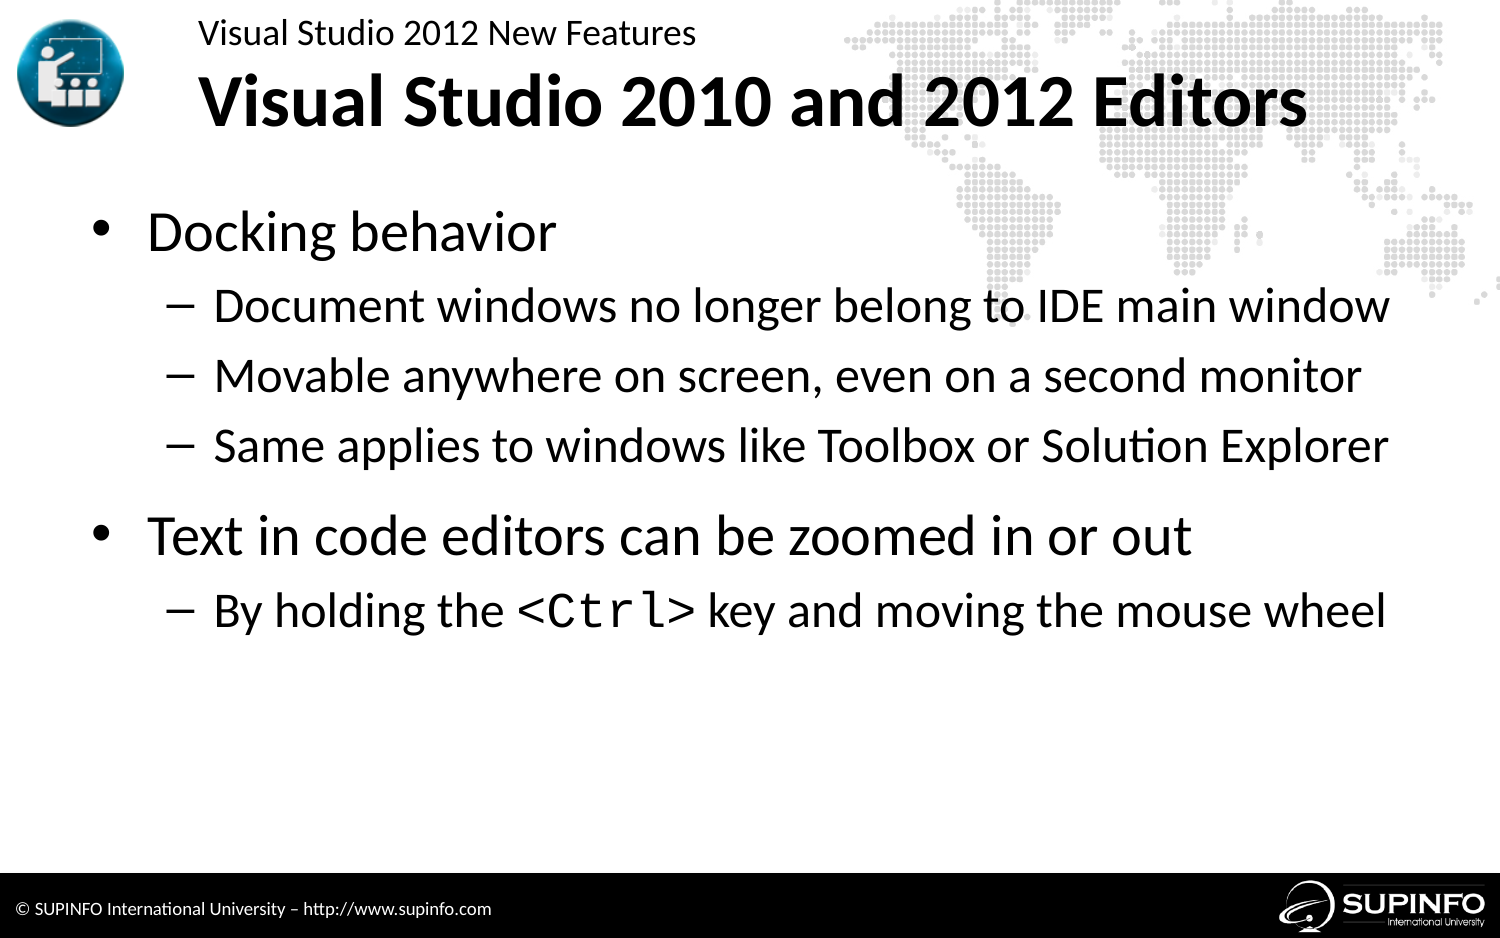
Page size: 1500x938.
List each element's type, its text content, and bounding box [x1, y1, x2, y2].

title Visual Studio 2010 and 2012 Editors [183, 56, 1459, 138]
picture [1269, 870, 1494, 938]
picture [49, 37, 102, 75]
list Visual Studio 2012 New Features [183, 0, 1459, 56]
text_box [419, 28, 450, 90]
list Docking behavior Document windows no longer belong to IDE main window Movable anywhere on screen, even on a second monitor Same applies to windows like Toolbox or Solution Explorer Text in code editors can be zoomed in or out By holding the <Ctrl> key and moving the mouse wheel [76, 185, 1436, 880]
picture [17, 19, 125, 127]
picture [844, 0, 1500, 327]
picture [39, 46, 101, 107]
